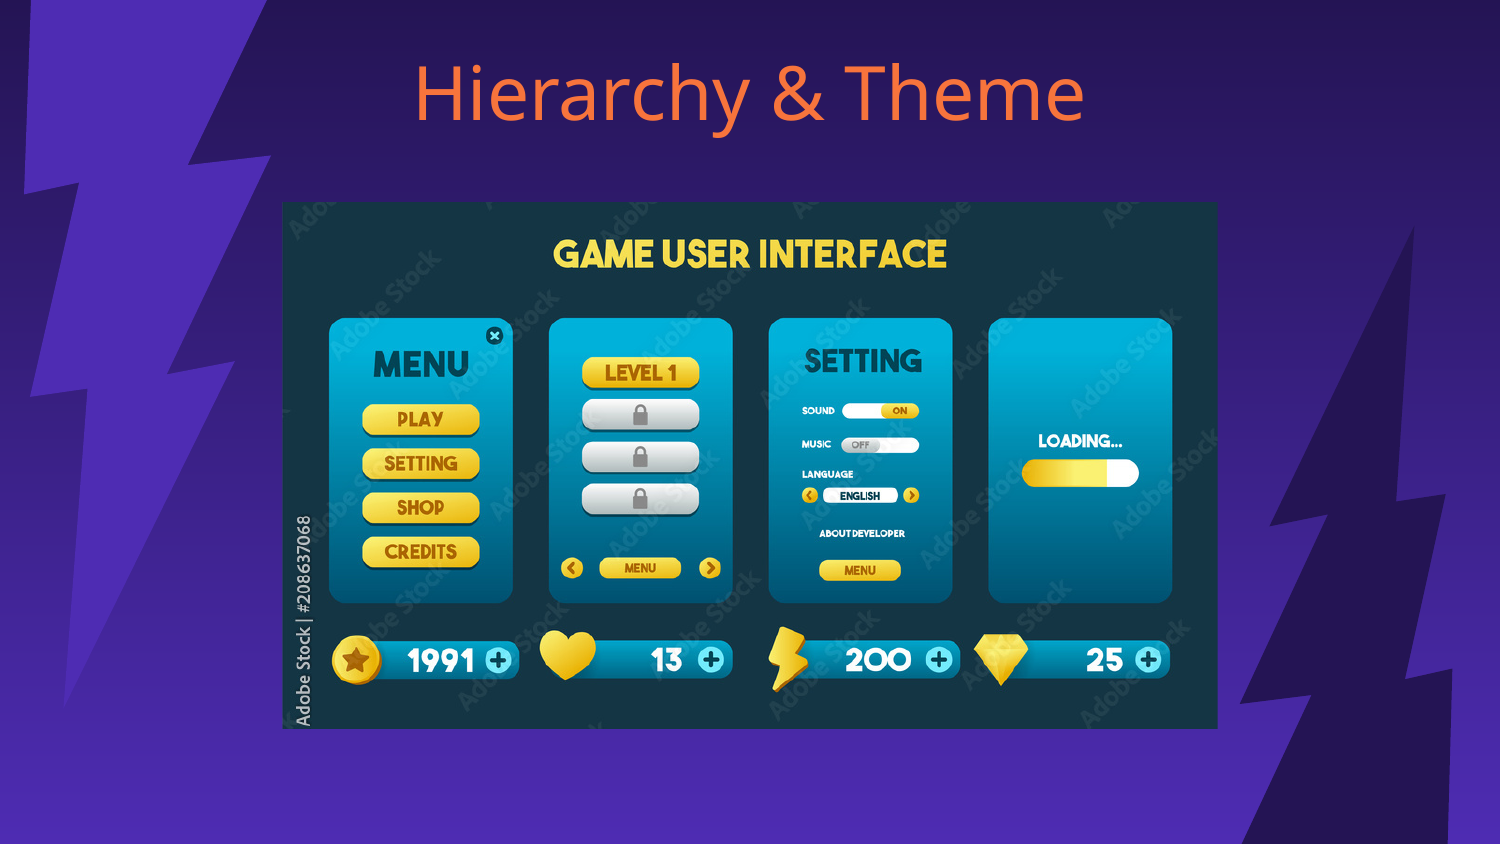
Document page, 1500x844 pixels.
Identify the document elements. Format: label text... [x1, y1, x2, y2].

picture [282, 202, 1218, 729]
title Hierarchy & Theme [340, 37, 1160, 144]
